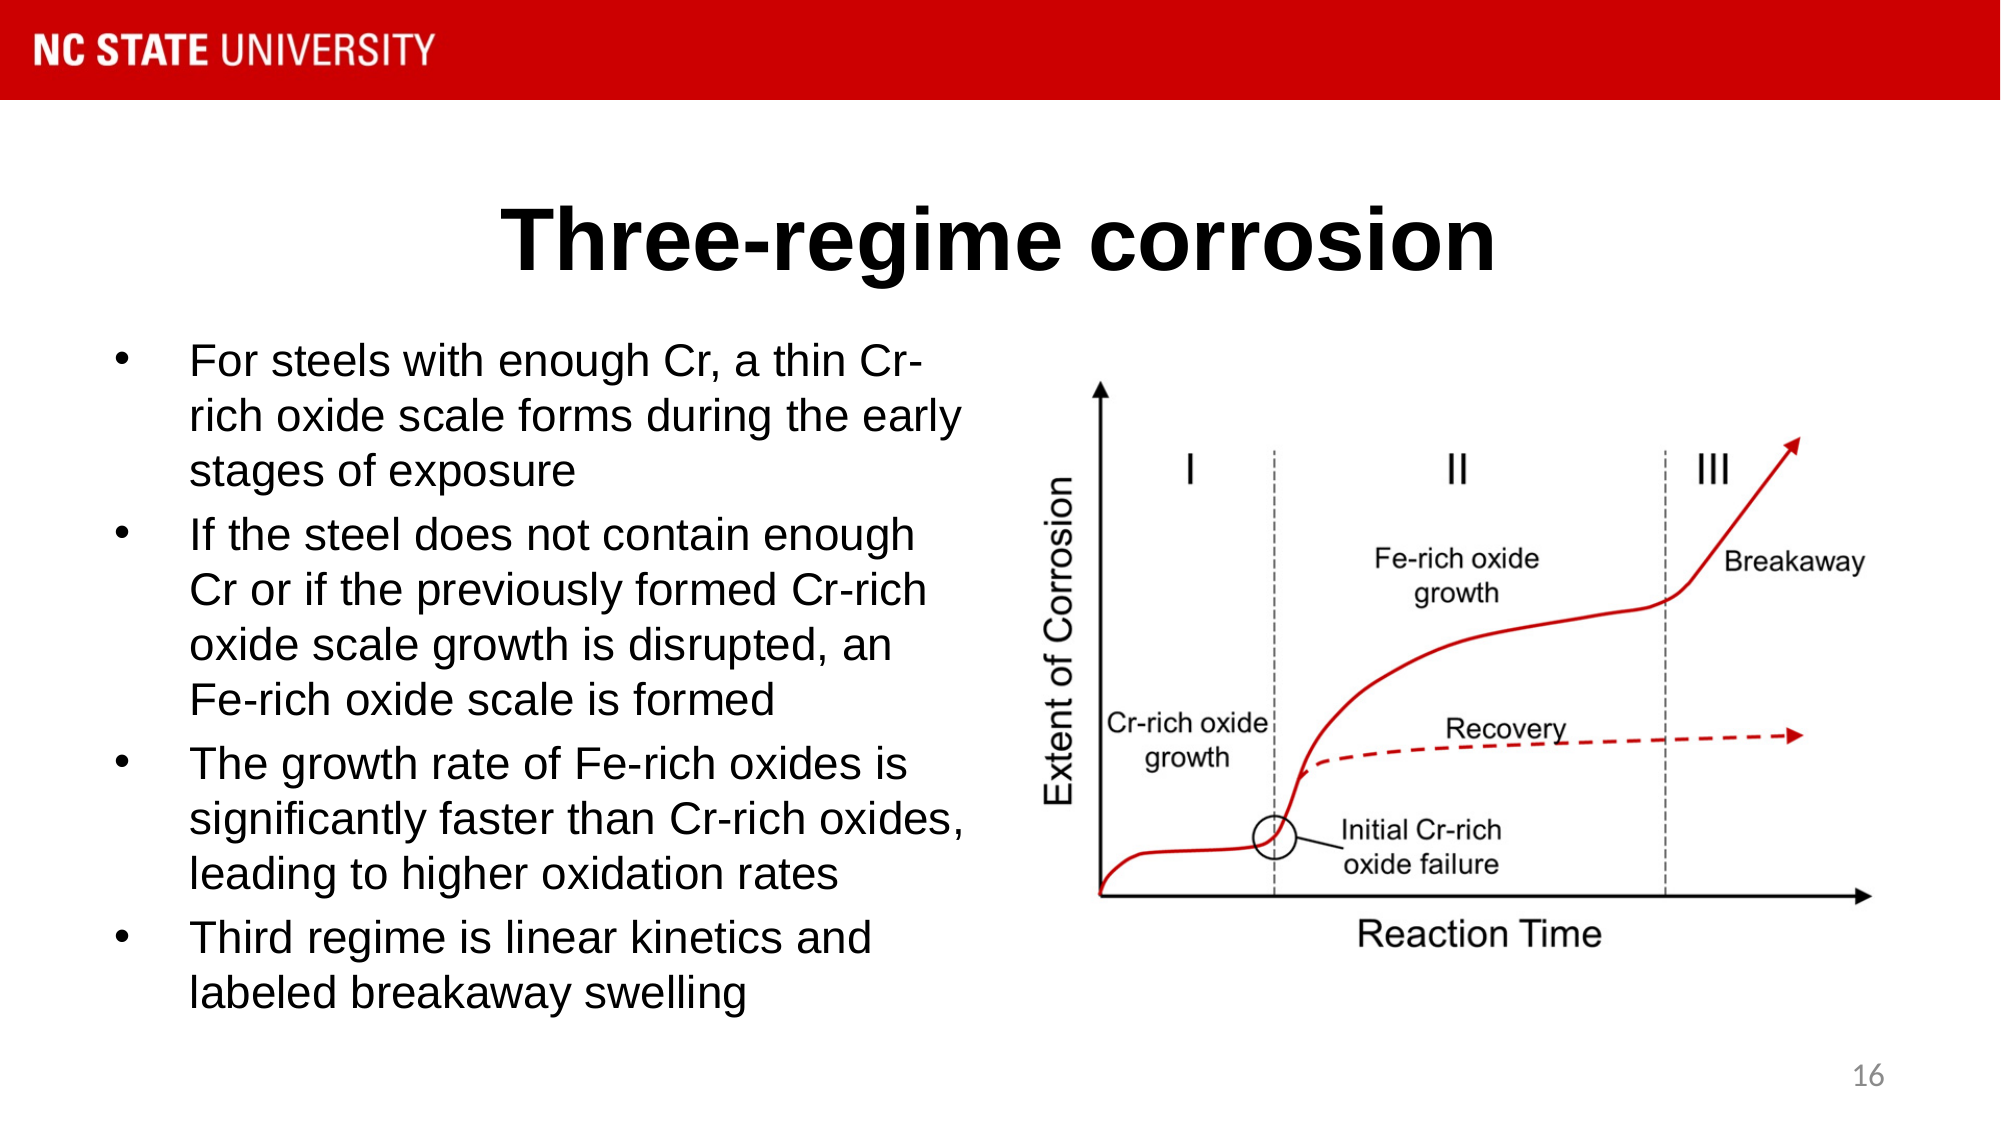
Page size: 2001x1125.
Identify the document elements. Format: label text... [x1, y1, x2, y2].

slide_number 16 [1433, 1042, 1900, 1103]
list For steels with enough Cr, a thin Cr-rich oxide scale forms during the early stages of exposure If the steel does not contain enough Cr or if the previously formed Cr-rich oxide scale growth is disrupted, an Fe-rich oxide scale is formed The growth rate of Fe-rich oxides is significantly faster than Cr-rich oxides, leading to higher oxidation rates Third regime is linear kinetics and labeled breakaway swelling [99, 322, 984, 1005]
title Three-regime corrosion [99, 147, 1900, 323]
picture [0, 0, 2001, 100]
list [1041, 378, 1876, 950]
